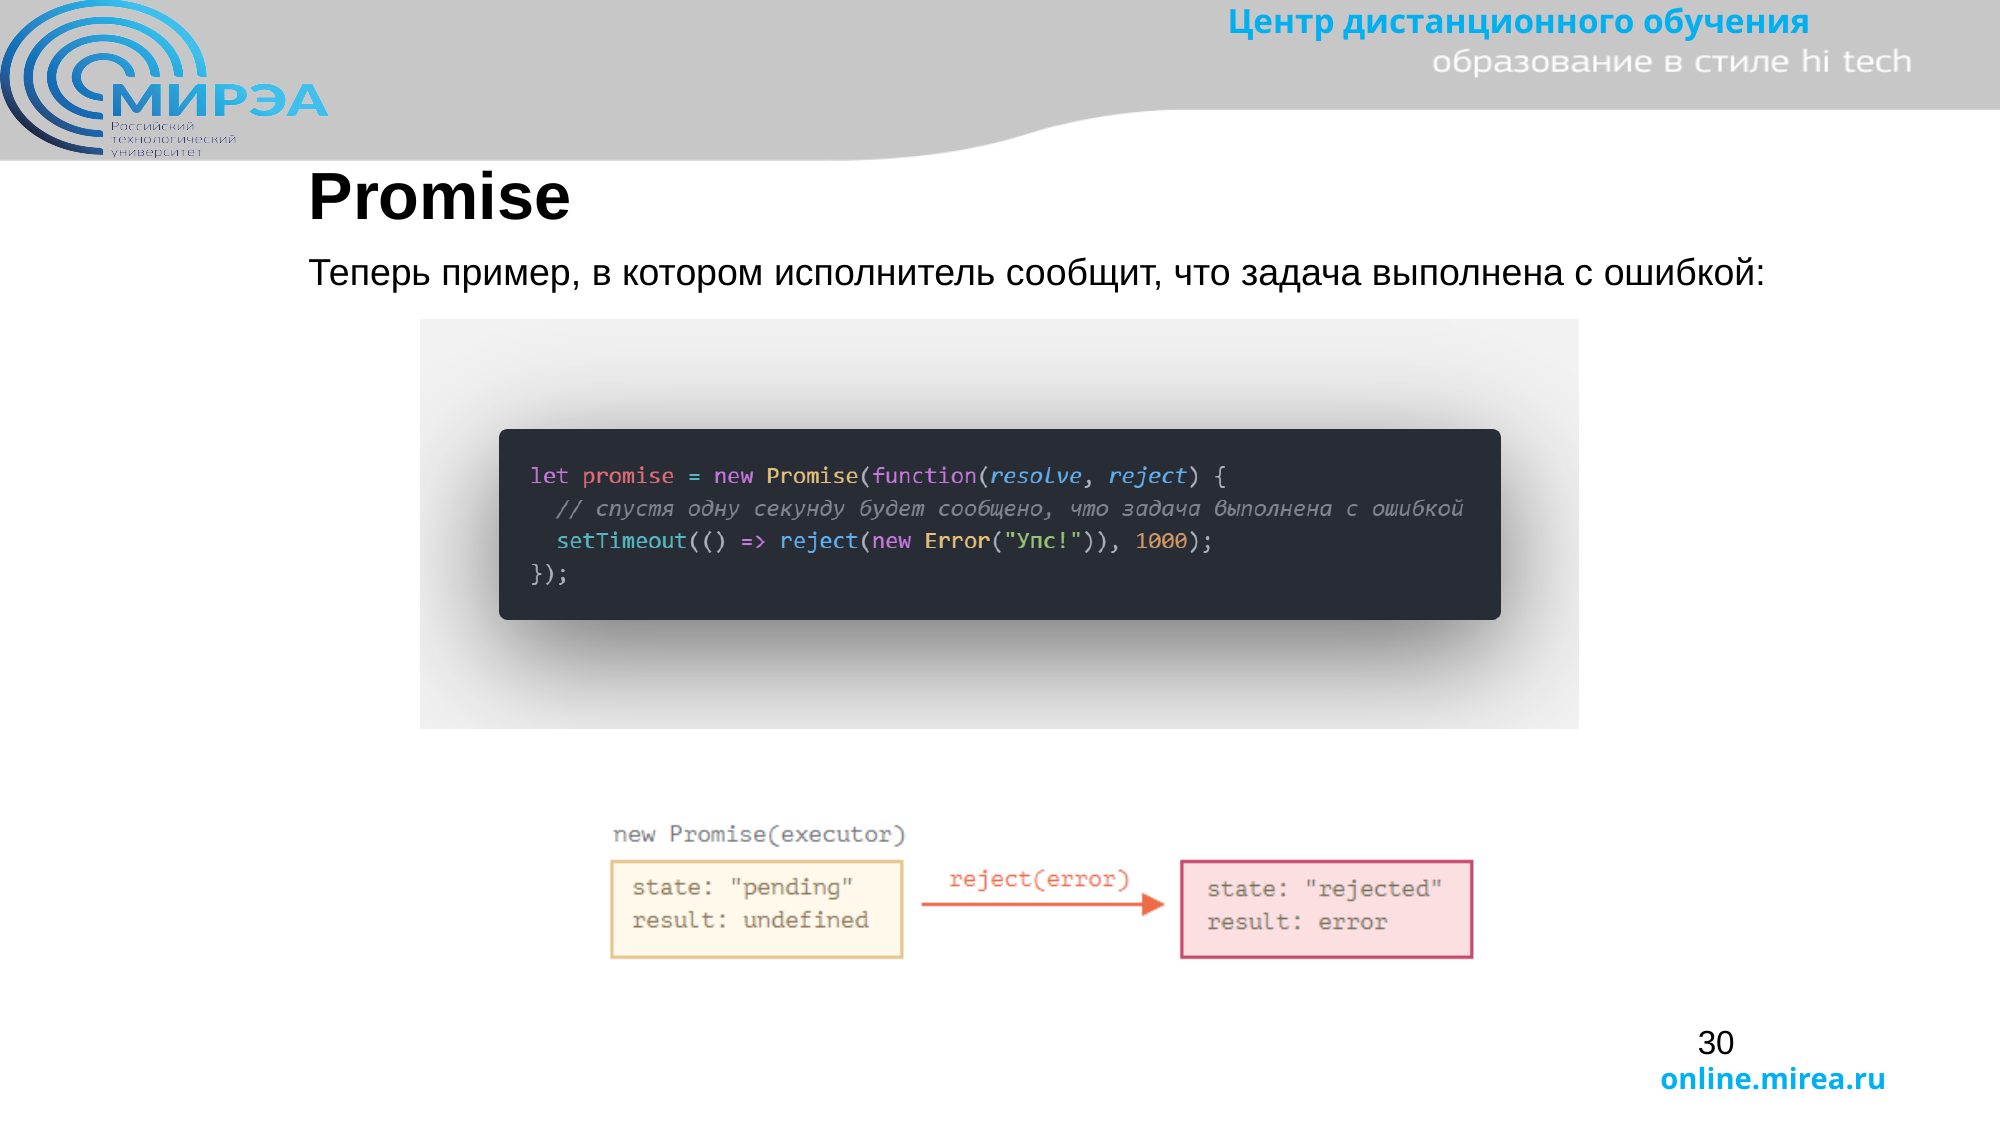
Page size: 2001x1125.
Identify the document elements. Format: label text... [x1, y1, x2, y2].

text_box Promise [293, 145, 1794, 240]
picture [420, 319, 1579, 729]
text_box 30 [1400, 1013, 1750, 1058]
picture [599, 809, 1487, 984]
picture [0, 0, 329, 159]
text_box Теперь пример, в котором исполнитель сообщит, что задача выполнена с ошибкой: [293, 240, 1813, 358]
